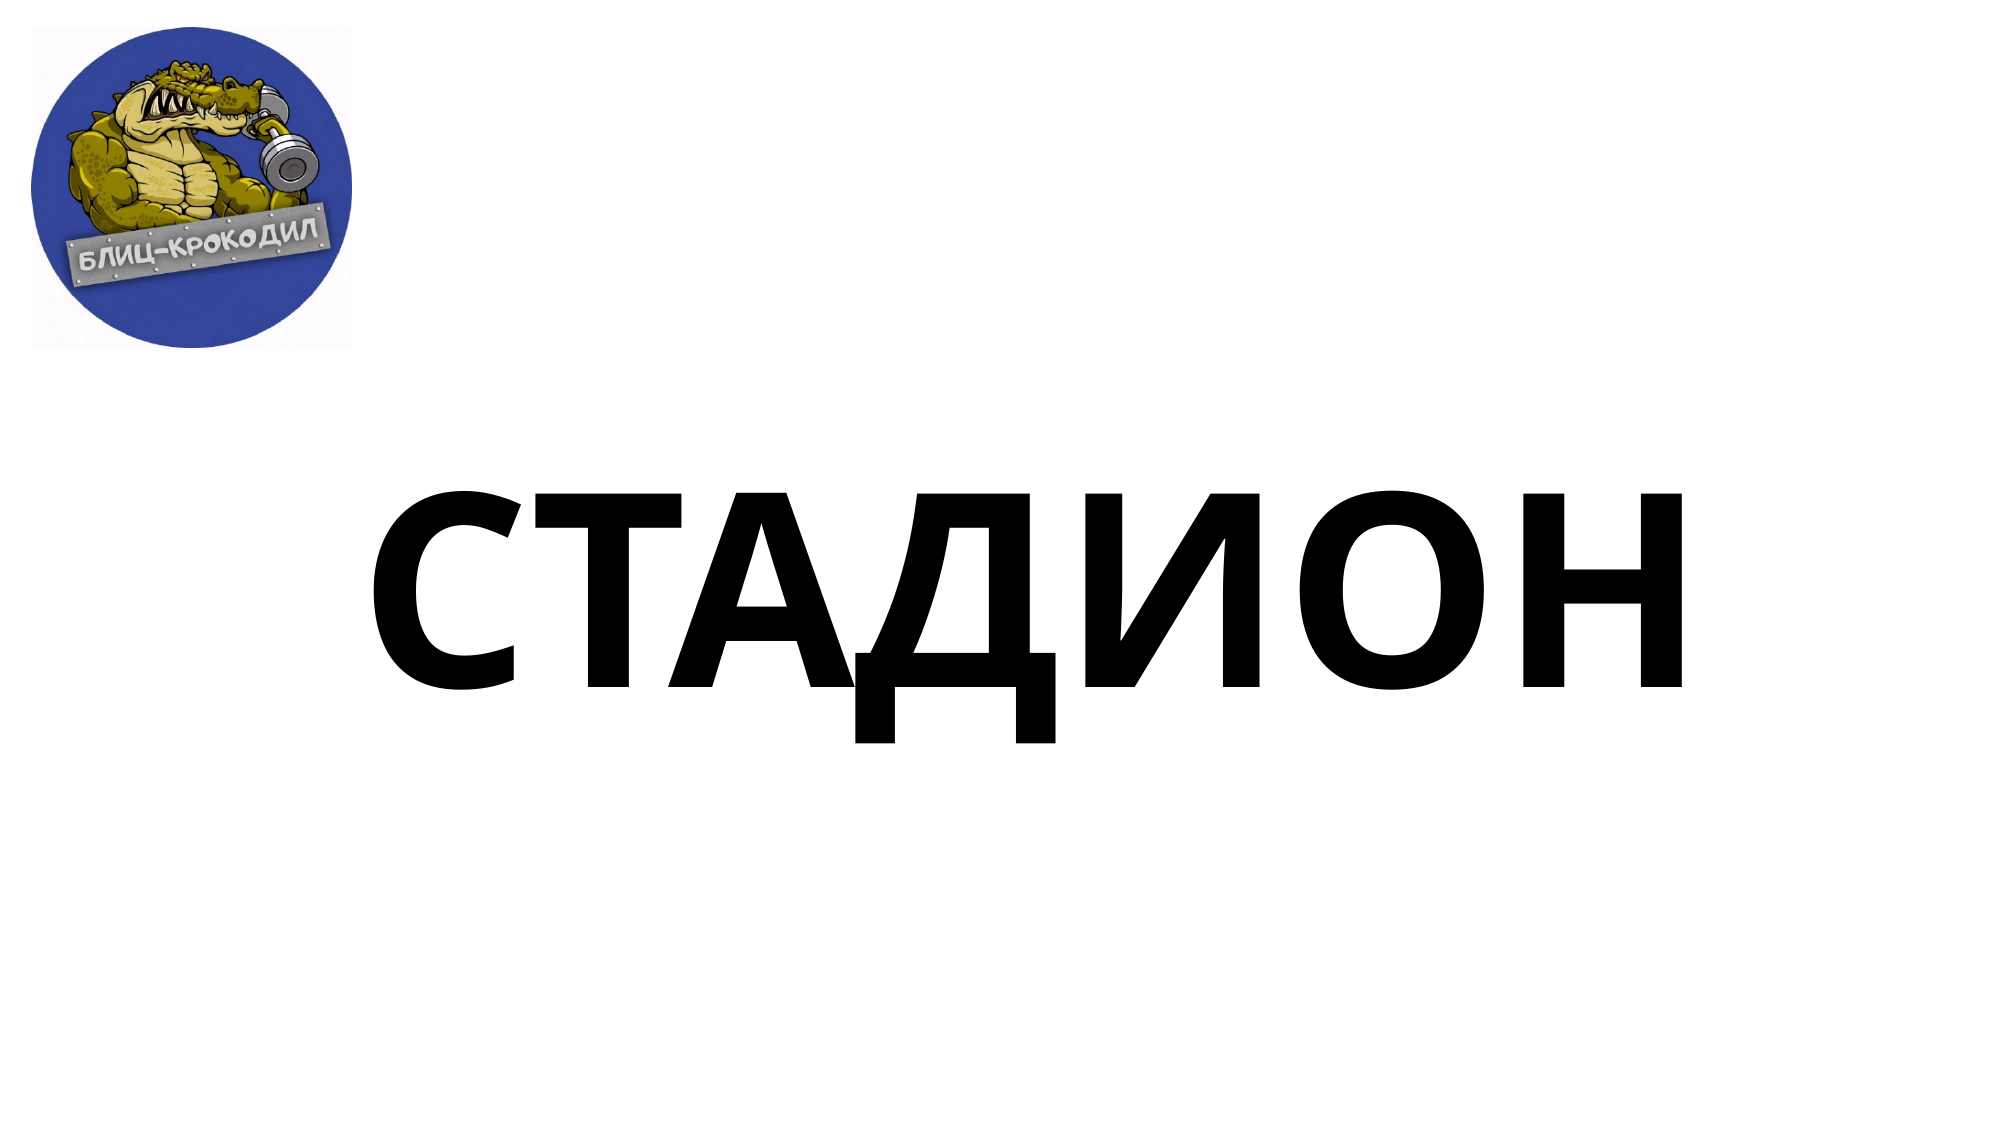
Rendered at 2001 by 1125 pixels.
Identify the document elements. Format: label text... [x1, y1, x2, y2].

picture [31, 27, 352, 348]
title СТАДИОН [282, 361, 1783, 754]
